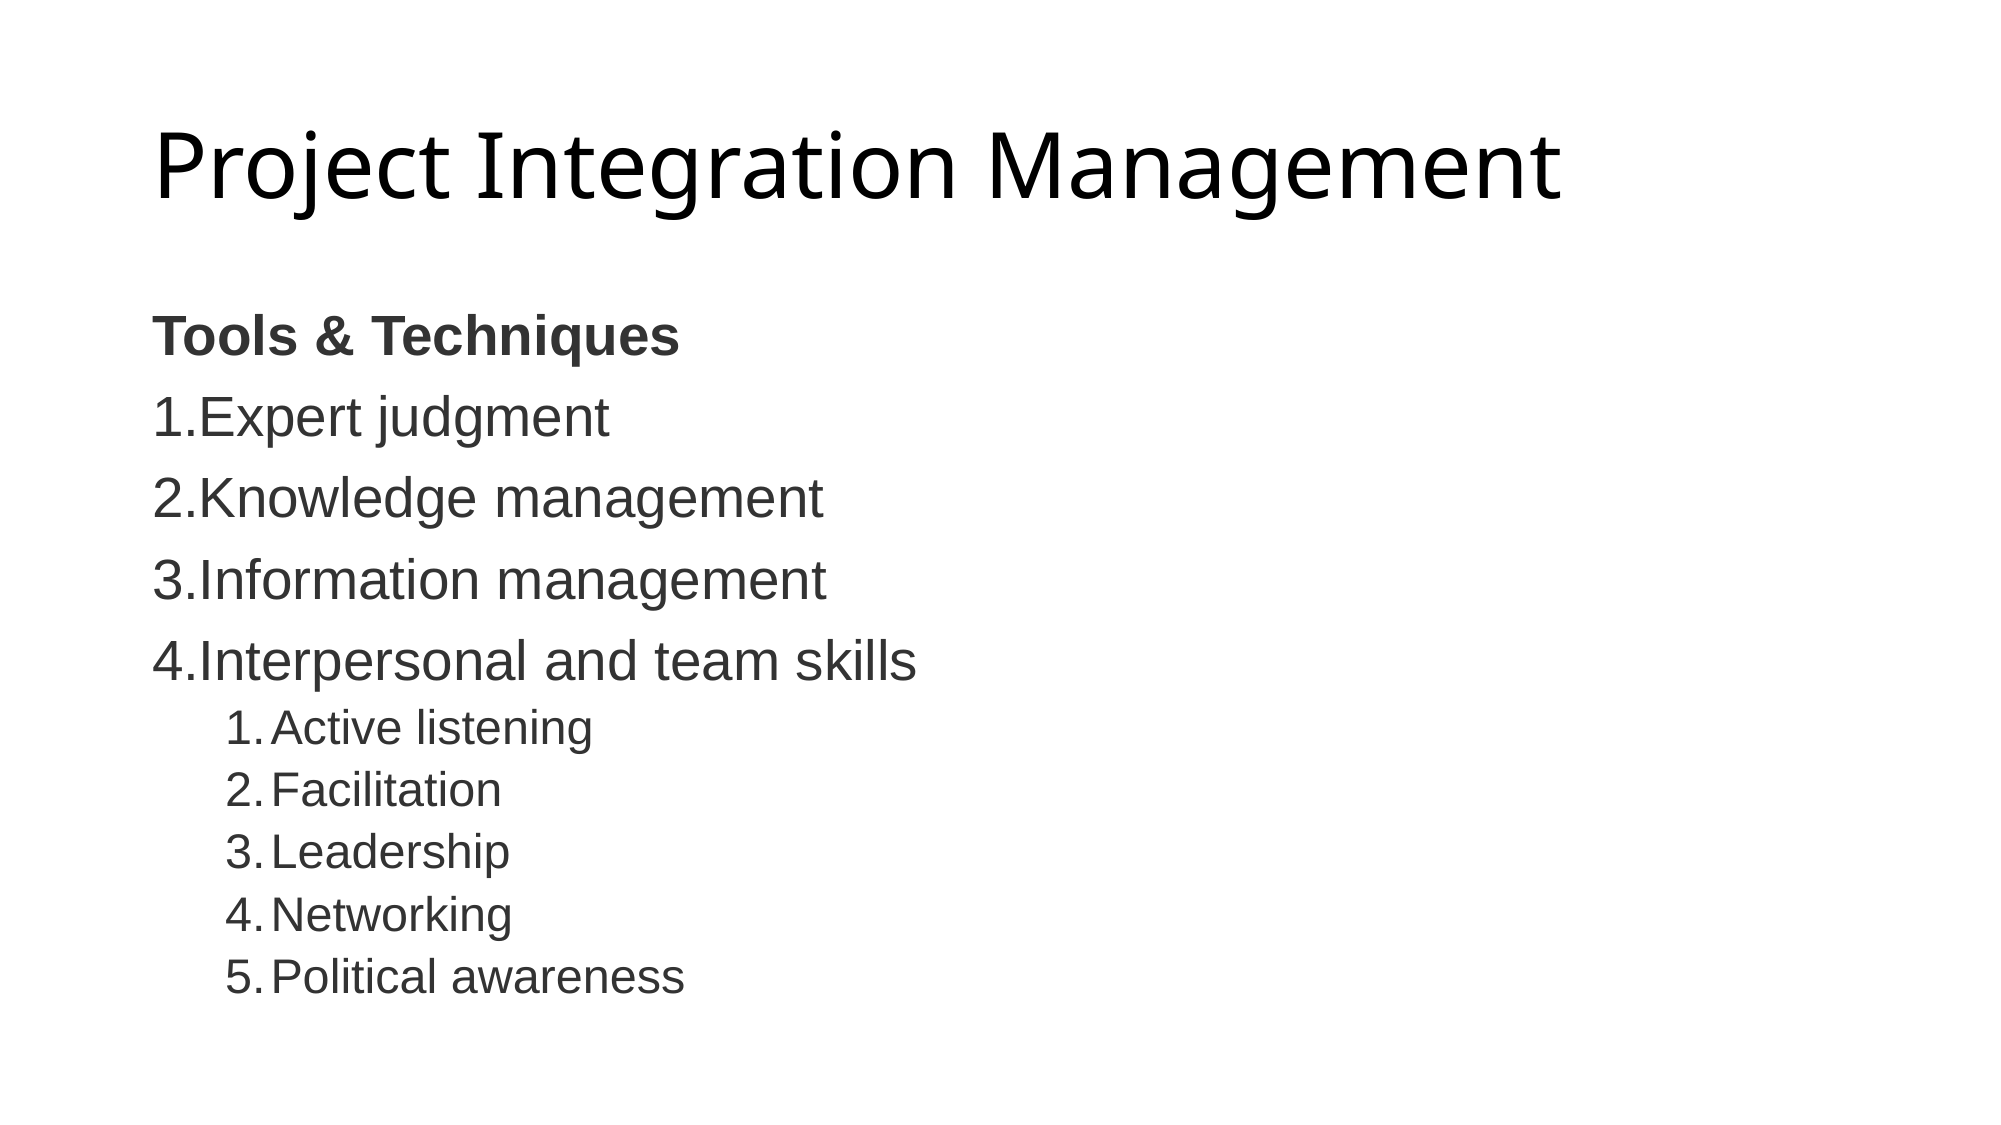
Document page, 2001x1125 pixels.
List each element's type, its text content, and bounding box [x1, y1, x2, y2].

list Tools & Techniques Expert judgment Knowledge management Information management Interpersonal and team skills Active listening Facilitation Leadership Networking Political awareness [137, 299, 1863, 1014]
title Project Integration Management [137, 59, 1863, 278]
